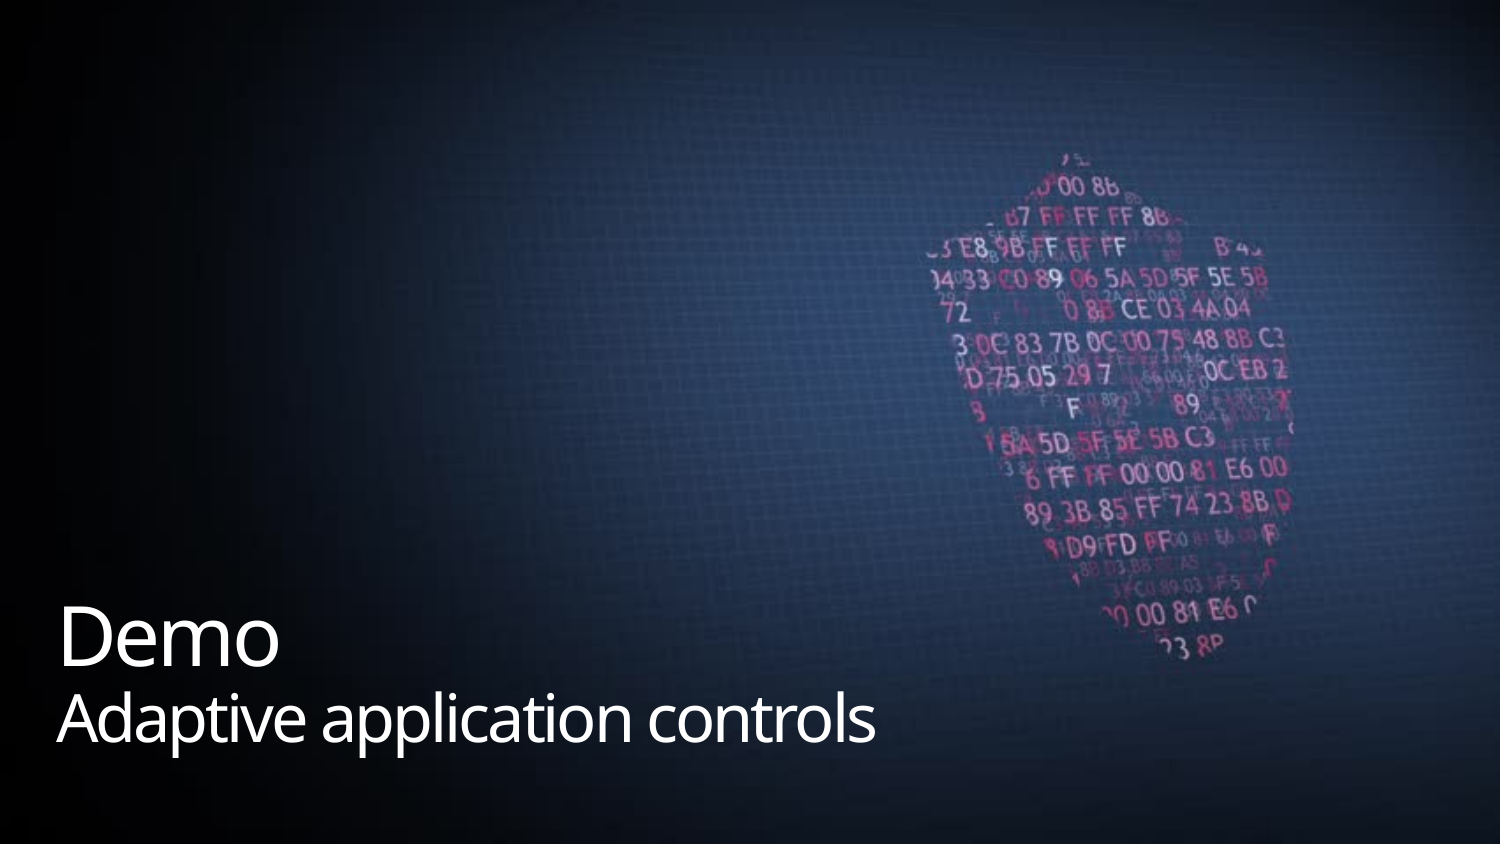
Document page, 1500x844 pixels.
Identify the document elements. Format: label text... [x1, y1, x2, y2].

text_box Demo Adaptive application controls [41, 587, 1424, 764]
picture [0, 0, 1500, 844]
